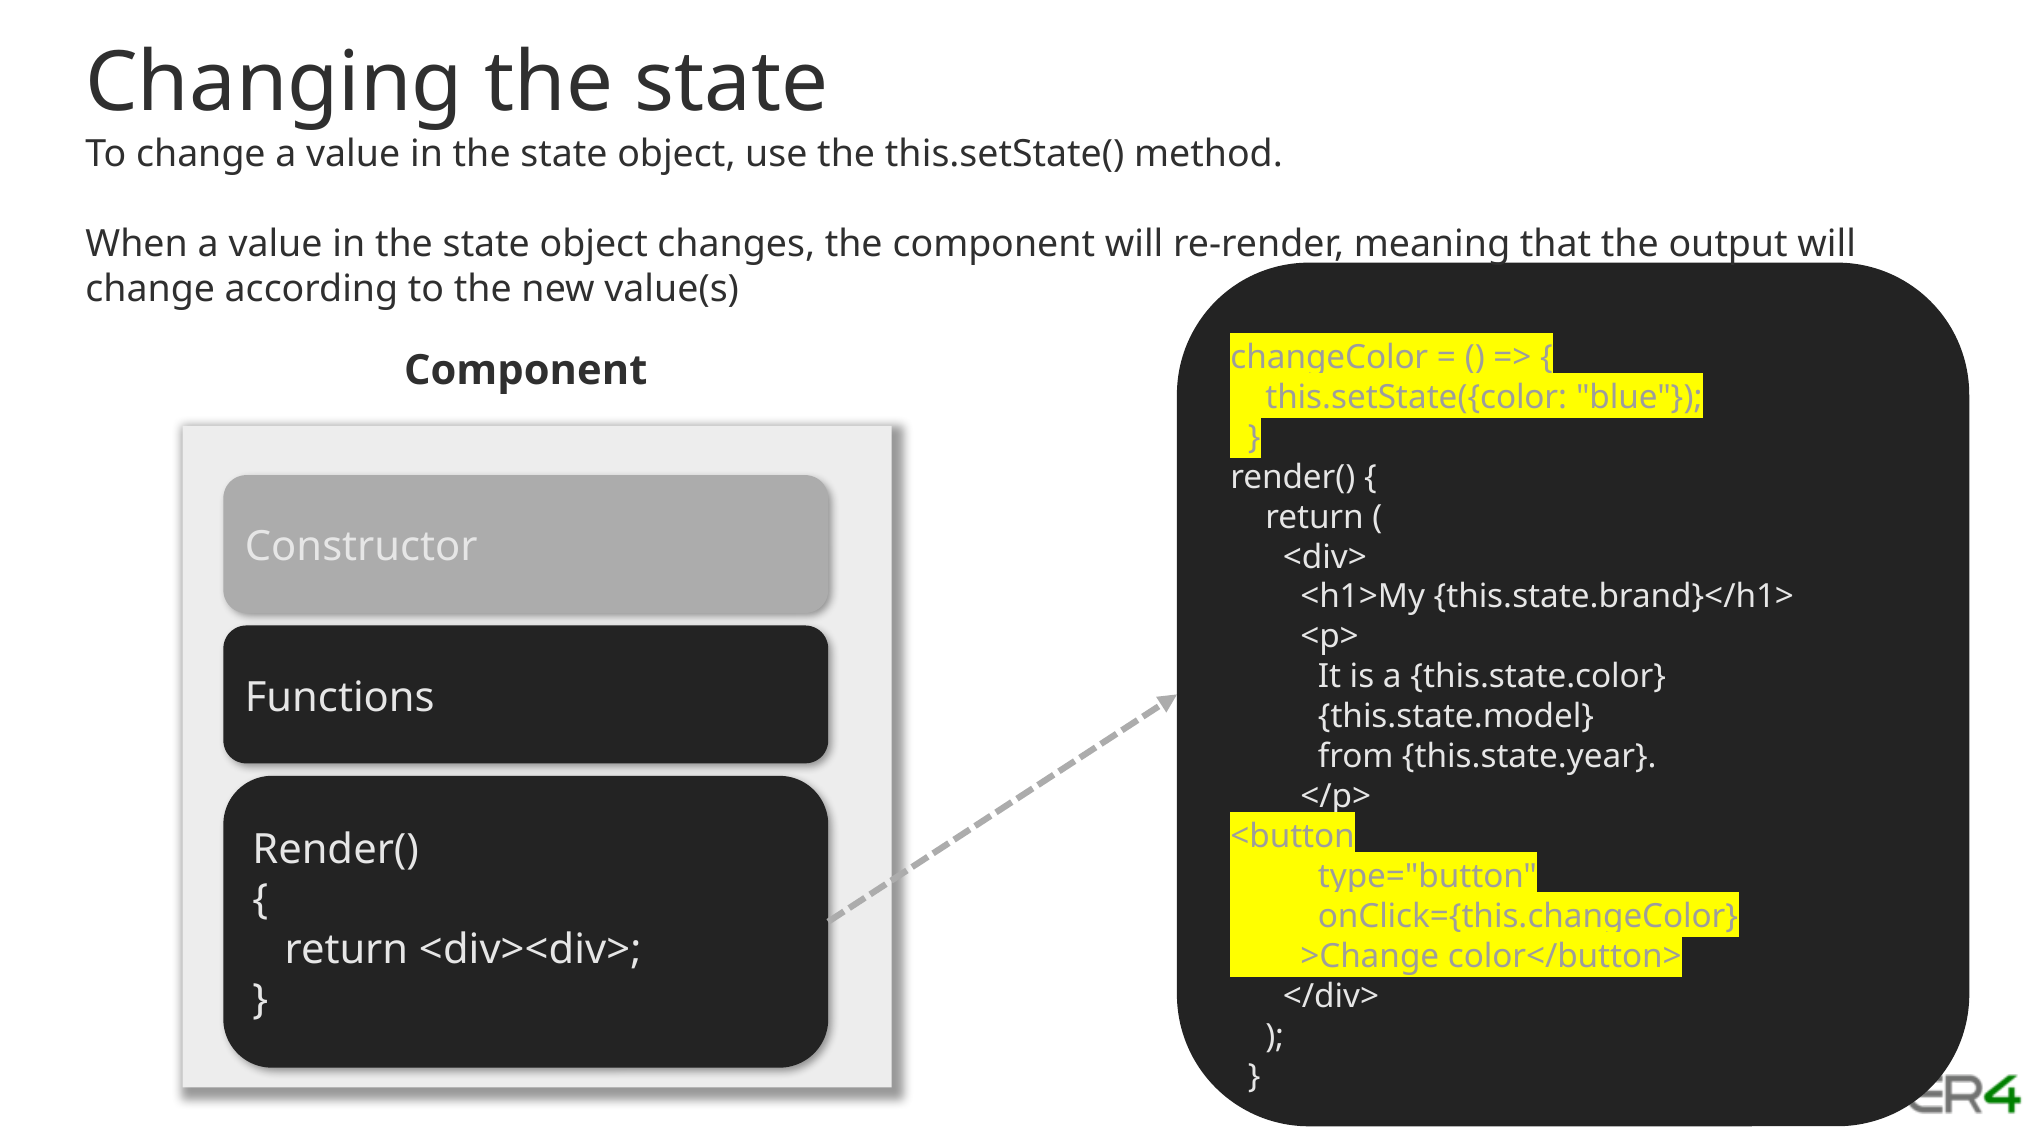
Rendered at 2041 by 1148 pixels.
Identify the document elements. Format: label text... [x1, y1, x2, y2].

text_box [182, 425, 893, 1088]
text_box Constructor [222, 474, 830, 614]
text_box Component [389, 335, 663, 400]
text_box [827, 694, 1178, 922]
text_box To change a value in the state object, use the this.setState() method. When a value in the state object changes, the component will re-render, meaning that the output will change according to the new value(s) [70, 121, 1983, 317]
text_box Changing the state [70, 30, 1970, 121]
text_box Render() { return <div><div>; } [222, 774, 830, 1069]
text_box Functions [222, 624, 830, 765]
text_box changeColor = () => { this.setState({color: "blue"}); } render() { return ( <div> <h1>My {this.state.brand}</h1> <p> It is a {this.state.color} {this.state.model} from {this.state.year}. </p> <button type="button" onClick={this.changeColor} >Change color</button> </div> ); } [1176, 317, 1971, 1128]
picture [1886, 1073, 2026, 1119]
